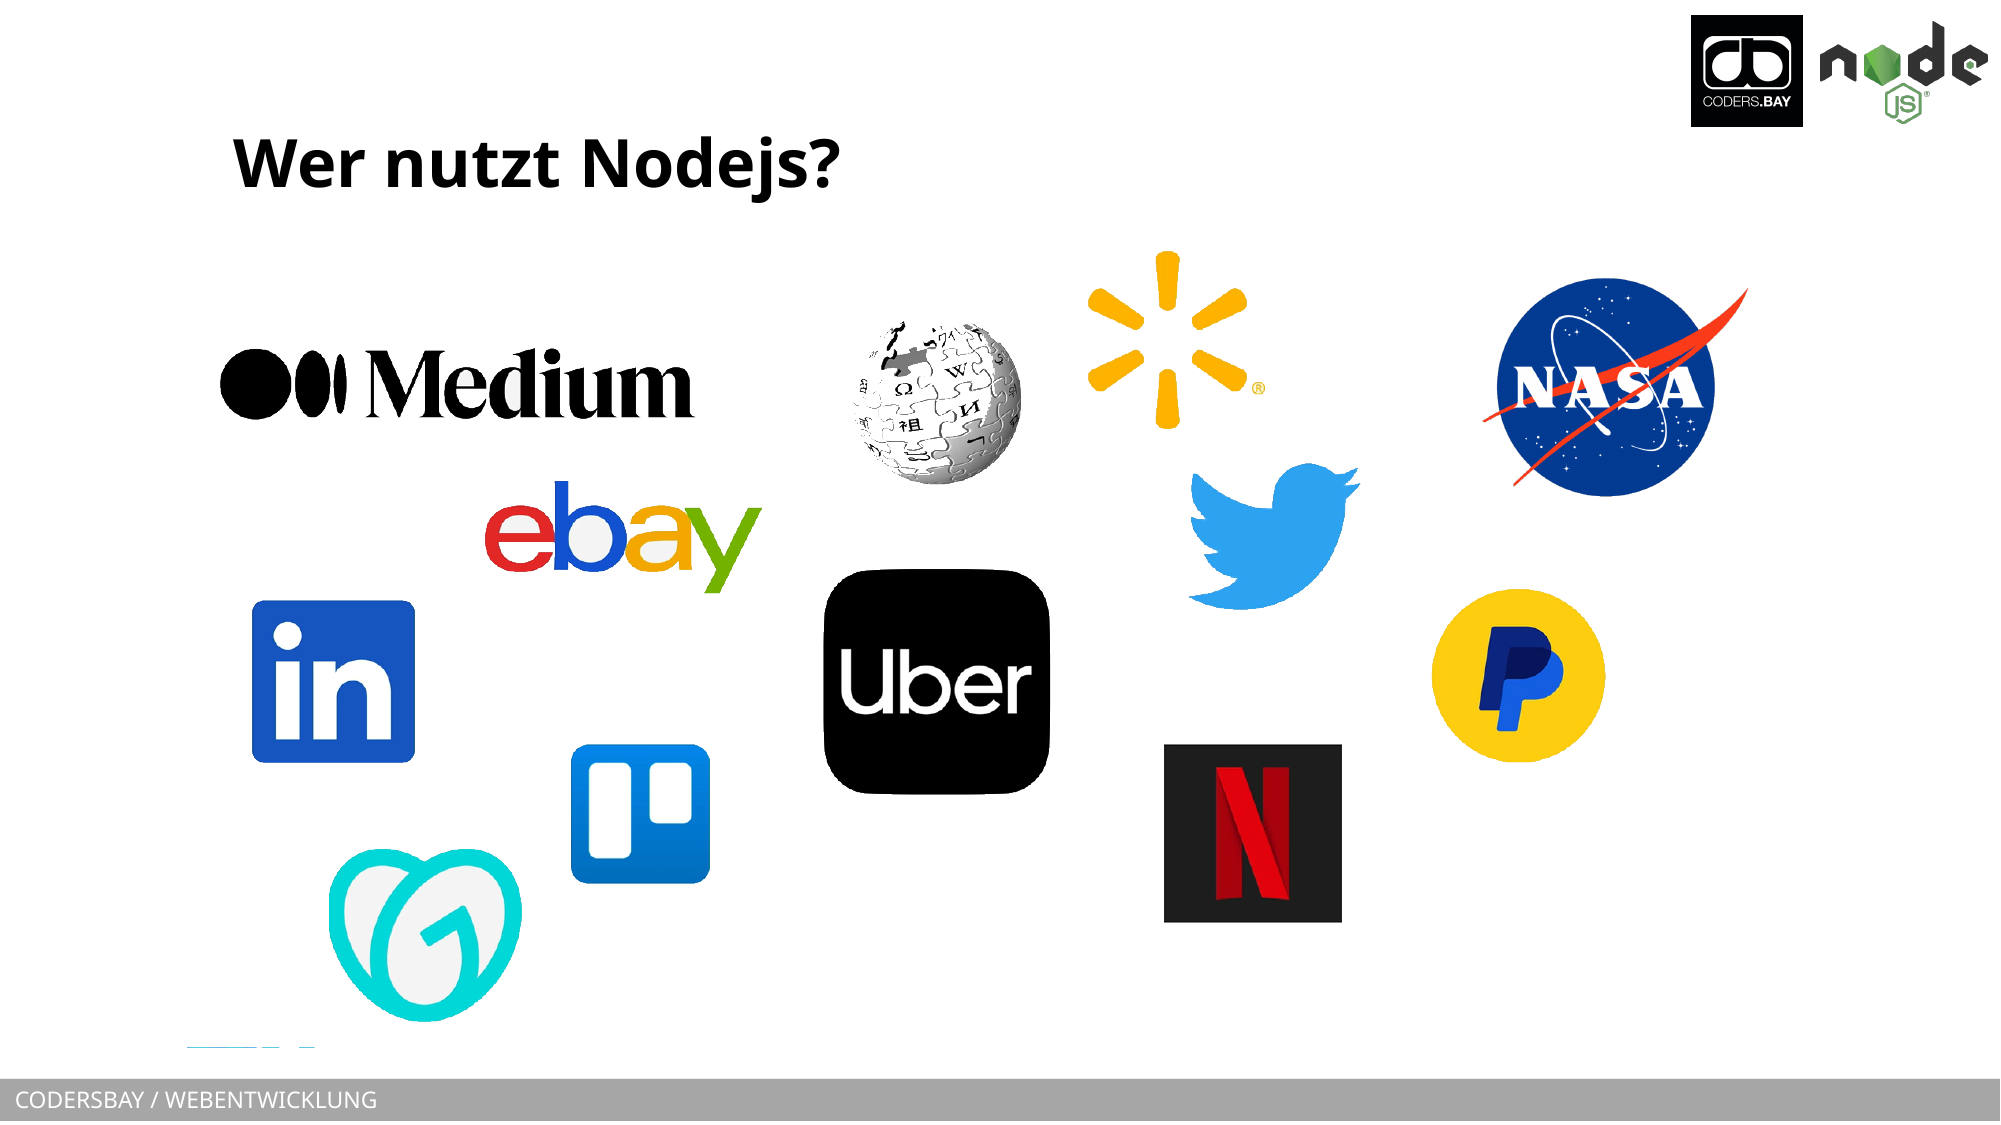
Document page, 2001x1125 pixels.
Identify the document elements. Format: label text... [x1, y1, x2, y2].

picture [1820, 21, 1988, 124]
picture [1691, 15, 1803, 127]
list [187, 241, 1645, 1048]
picture [1479, 272, 1752, 499]
title Wer nutzt Nodejs? [218, 47, 1682, 272]
